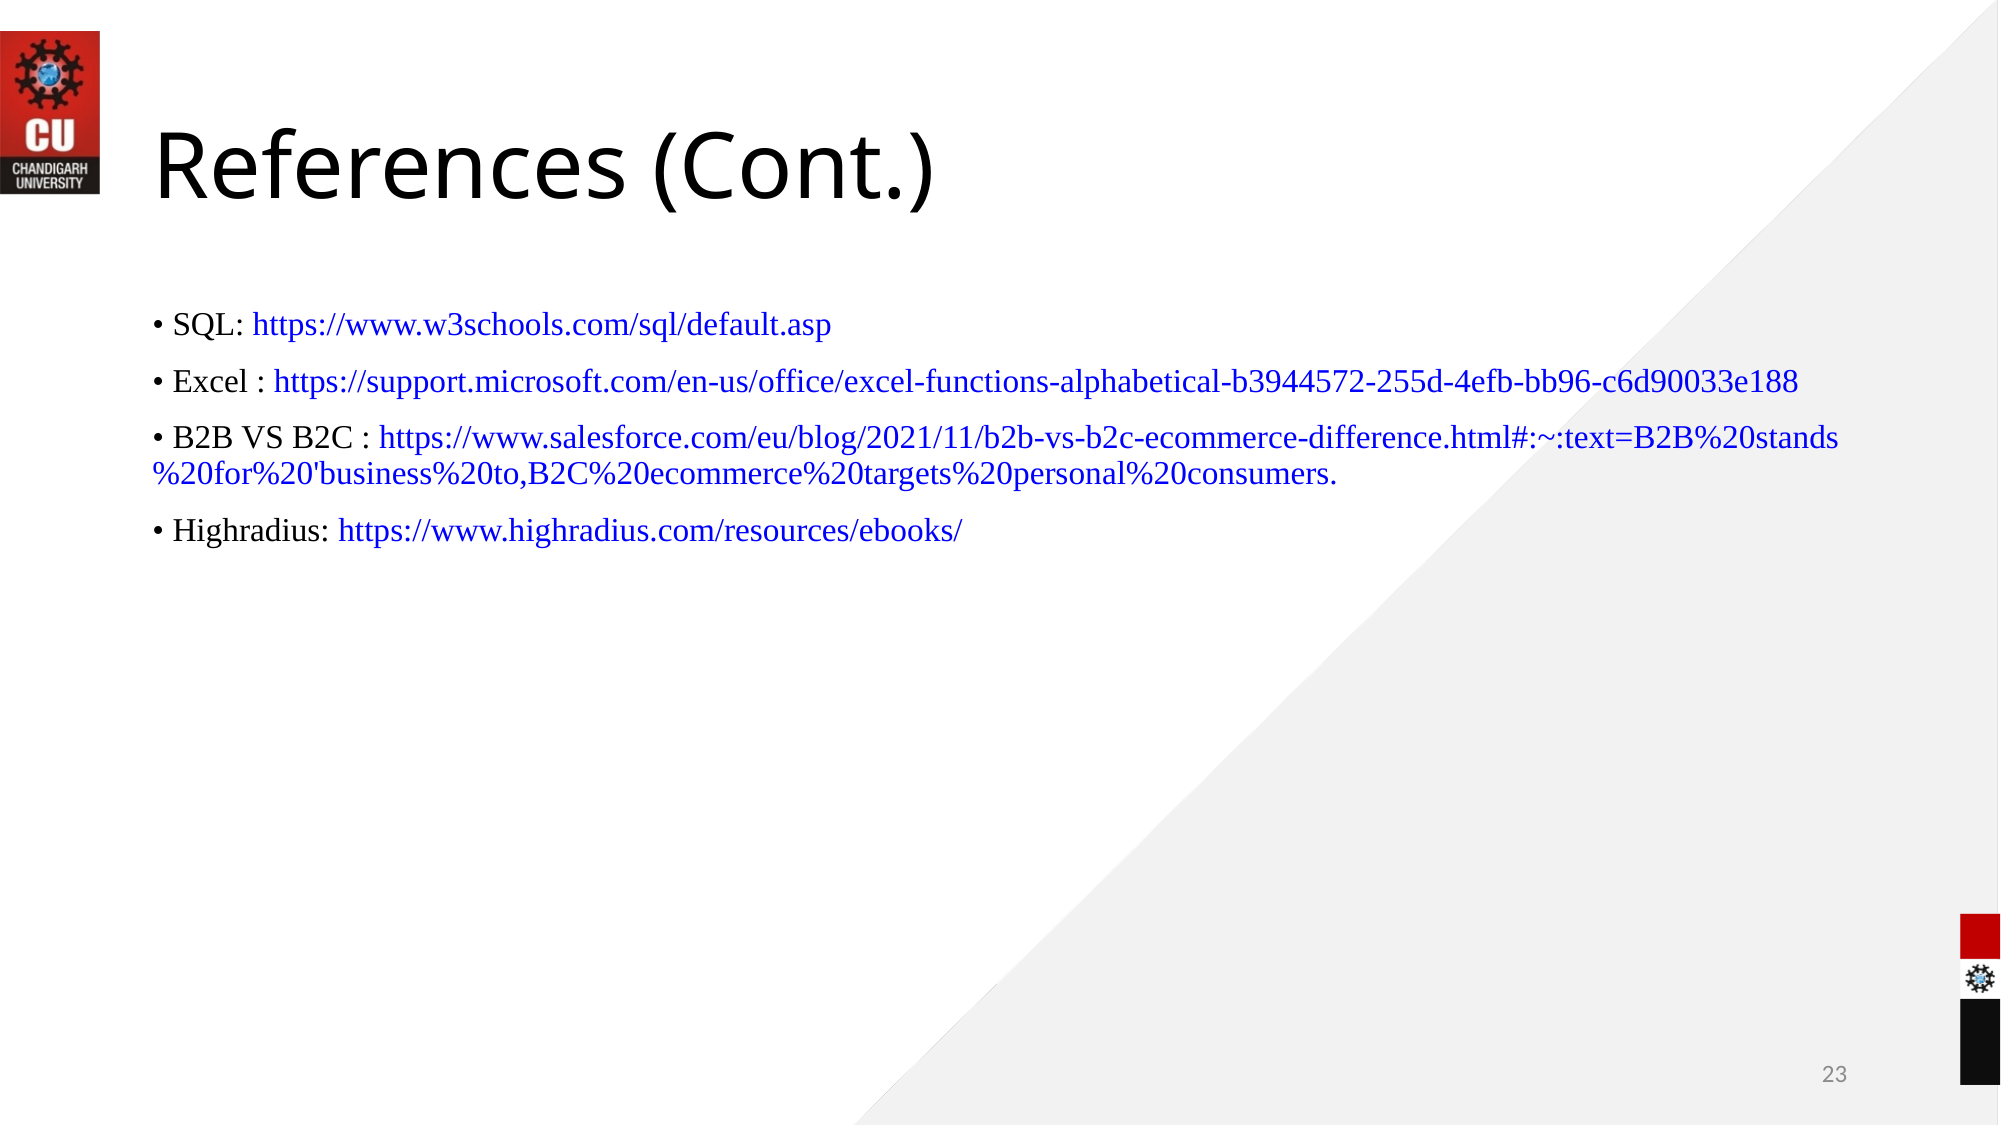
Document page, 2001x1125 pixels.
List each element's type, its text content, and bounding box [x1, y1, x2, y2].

list • SQL: https://www.w3schools.com/sql/default.asp • Excel : https://support.microsoft.com/en-us/office/excel-functions-alphabetical-b3944572-255d-4efb-bb96-c6d90033e188 • B2B VS B2C : https://www.salesforce.com/eu/blog/2021/11/b2b-vs-b2c-ecommerce-difference.html#:~:text=B2B%20stands%20for%20'business%20to,B2C%20ecommerce%20targets%20personal%20consumers. • Highradius: https://www.highradius.com/resources/ebooks/ [137, 299, 1863, 1014]
slide_number 23 [1412, 1042, 1863, 1103]
title References (Cont.) [137, 59, 1863, 278]
picture [0, 0, 2001, 1125]
